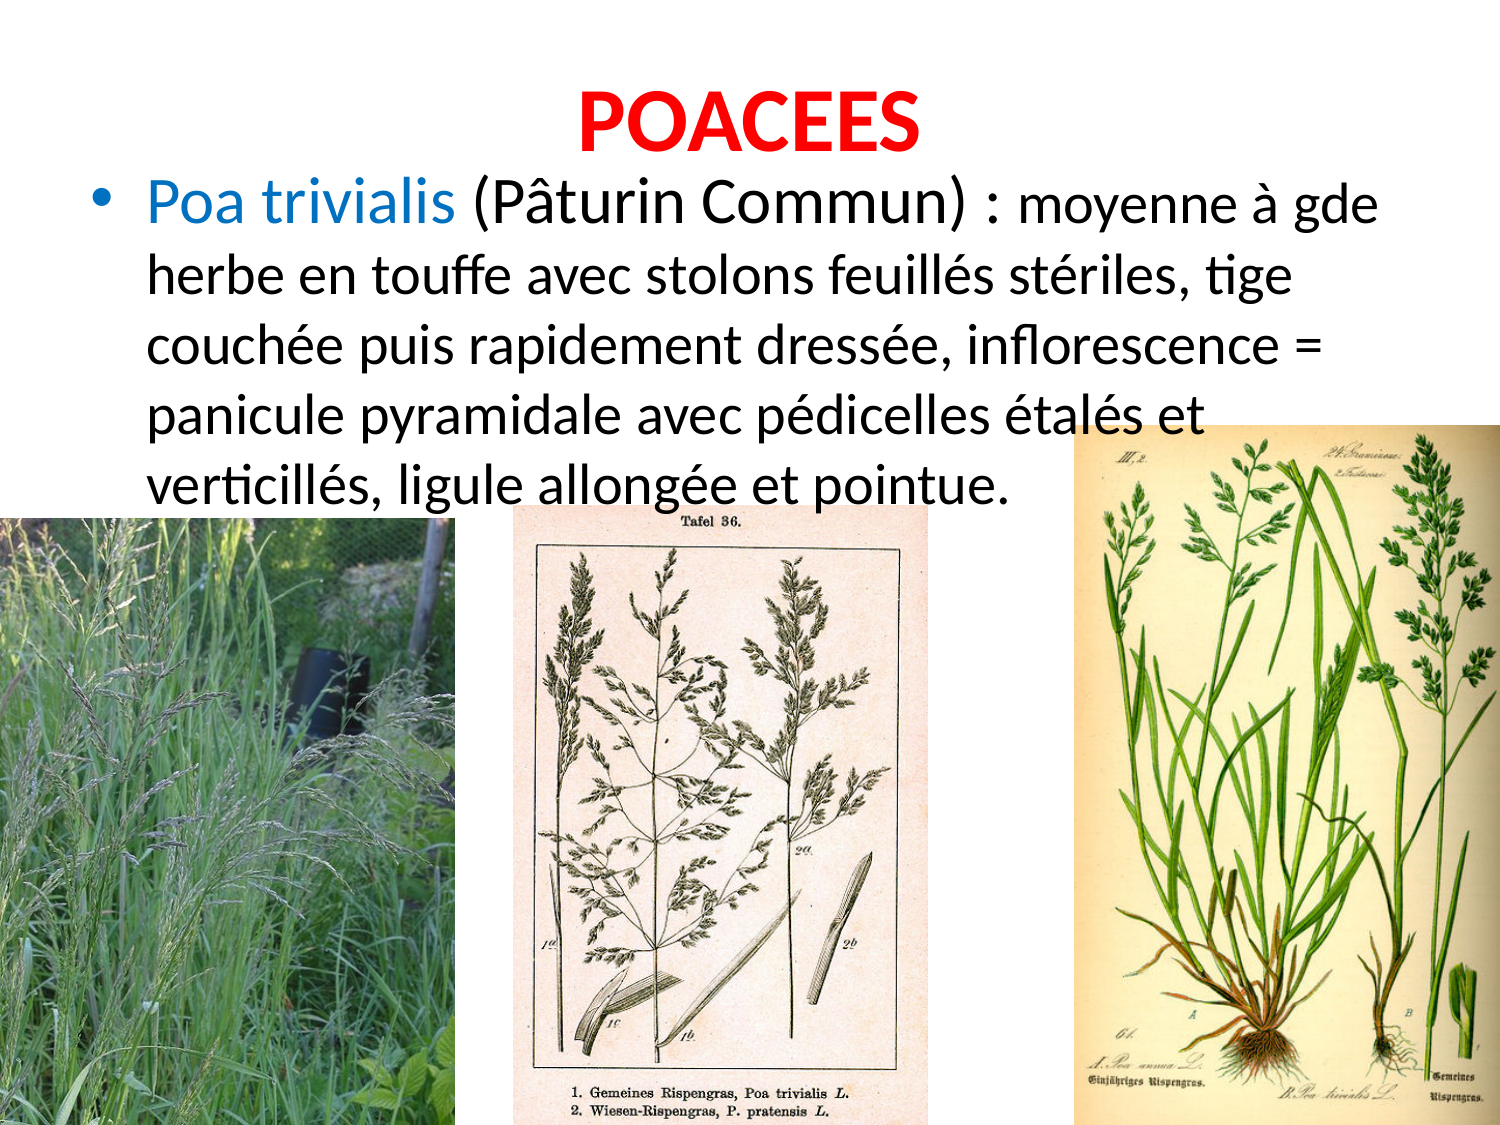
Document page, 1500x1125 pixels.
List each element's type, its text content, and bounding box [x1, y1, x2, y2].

list Poa trivialis (Pâturin Commun) : moyenne à gde herbe en touffe avec stolons feuillés stériles, tige couchée puis rapidement dressée, inflorescence = panicule pyramidale avec pédicelles étalés et verticillés, ligule allongée et pointue. [75, 149, 1425, 1005]
picture [0, 518, 455, 1125]
picture [1074, 425, 1500, 1125]
picture [513, 505, 928, 1125]
title POACEES [75, 45, 1425, 149]
